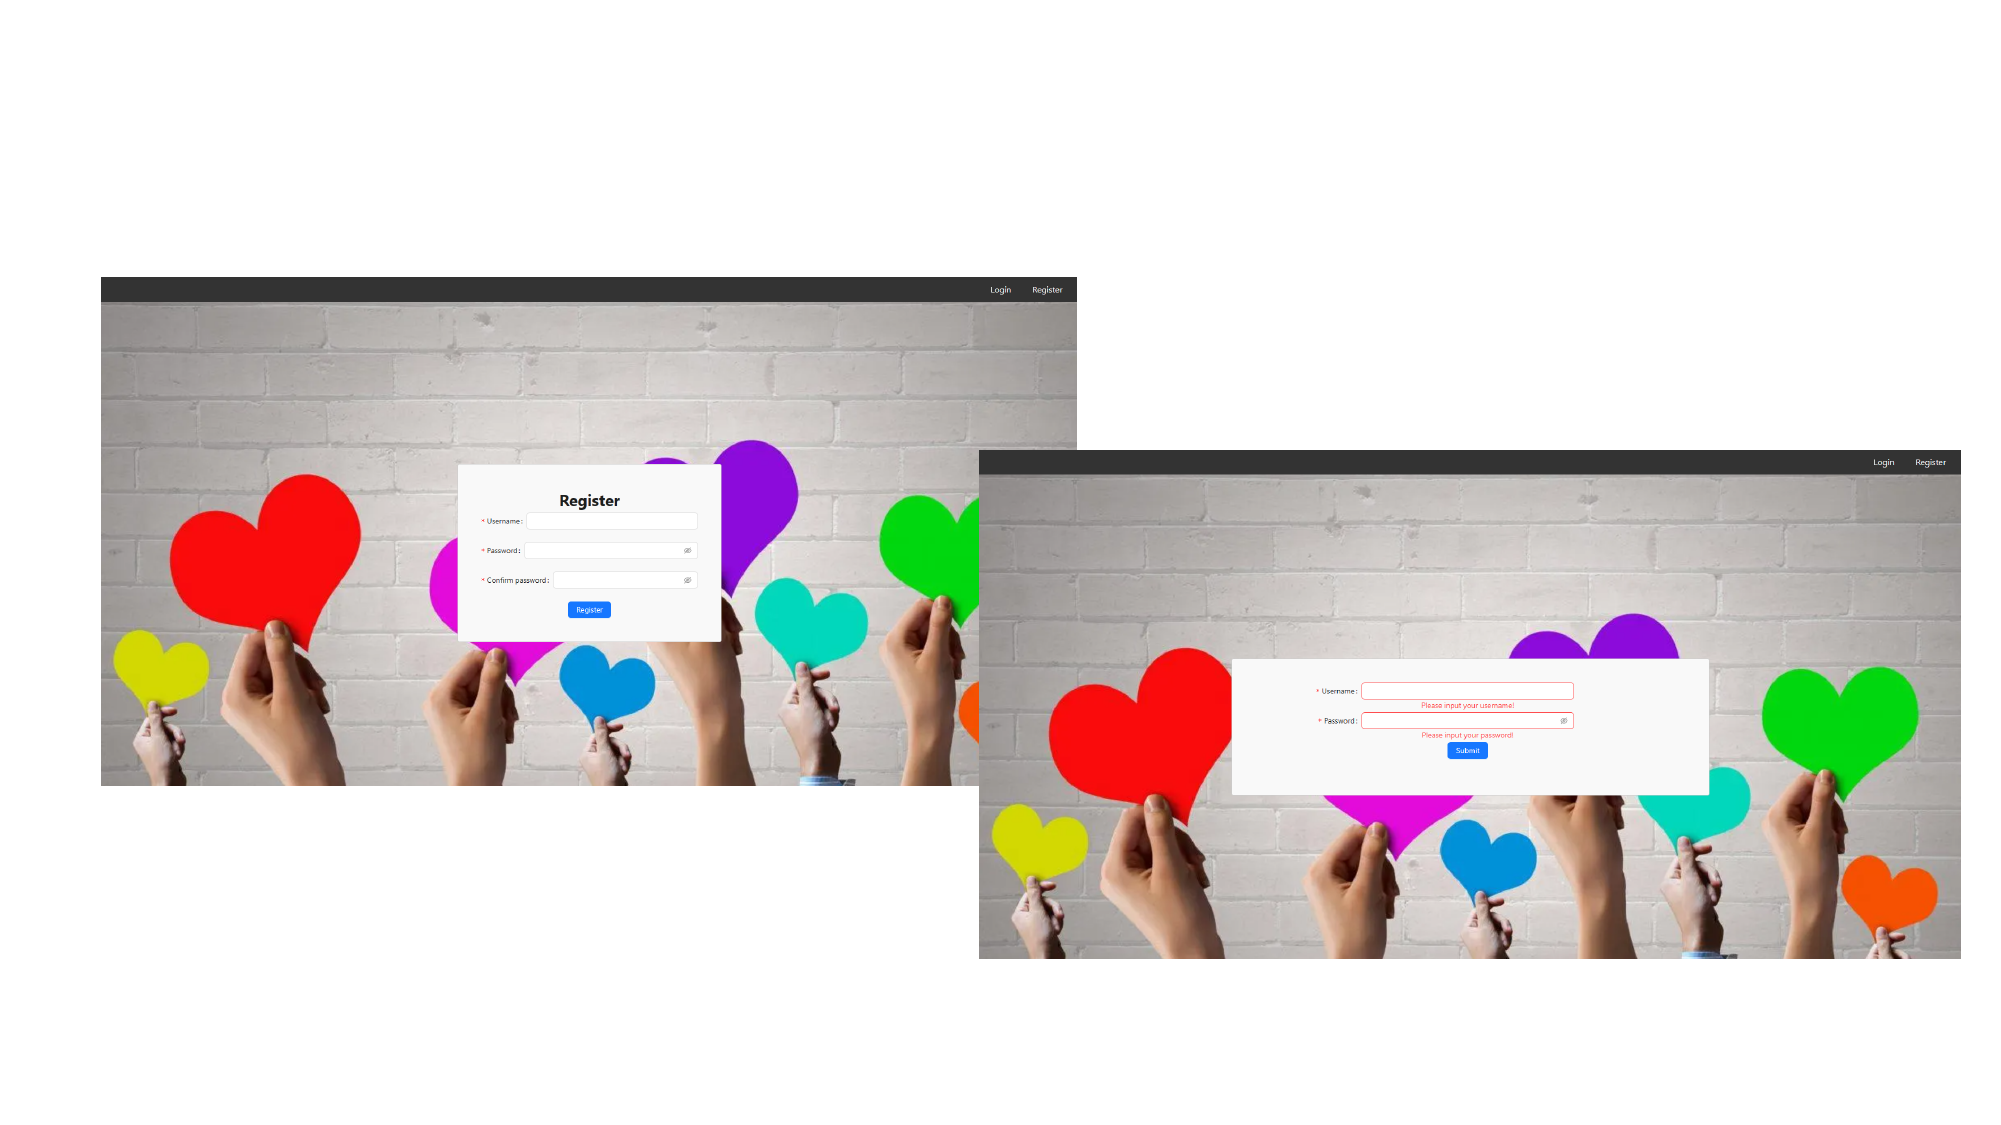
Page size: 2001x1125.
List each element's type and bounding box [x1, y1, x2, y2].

picture [101, 277, 1077, 786]
list [978, 450, 1961, 959]
